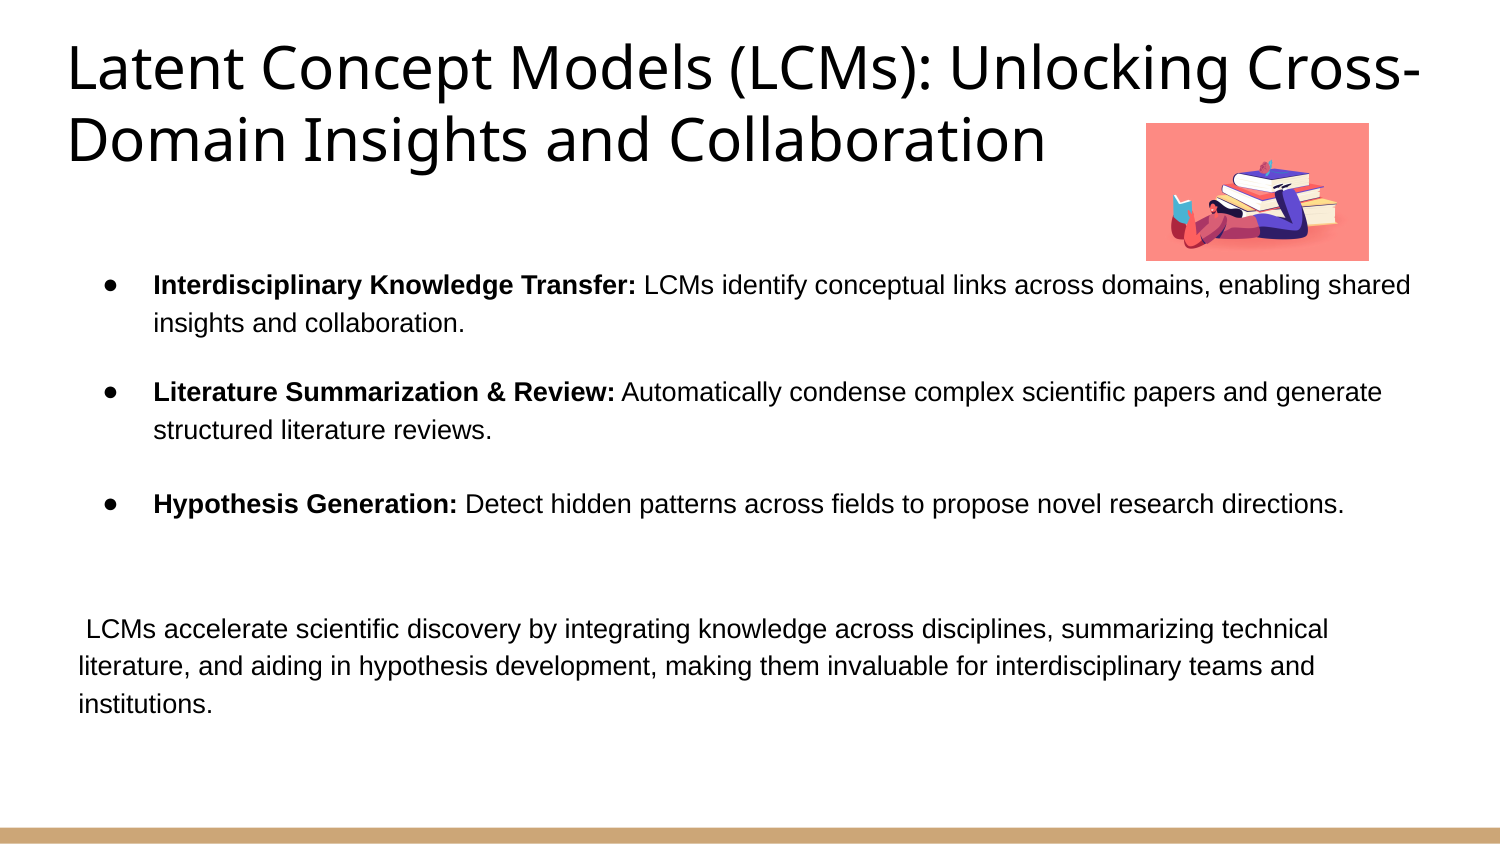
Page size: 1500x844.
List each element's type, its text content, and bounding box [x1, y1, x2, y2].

title Latent Concept Models (LCMs): Unlocking Cross-Domain Insights and Collaboration [51, 51, 1449, 189]
picture [1145, 123, 1370, 261]
list Interdisciplinary Knowledge Transfer: LCMs identify conceptual links across domains, enabling shared insights and collaboration. Literature Summarization & Review: Automatically condense complex scientific papers and generate structured literature reviews. Hypothesis Generation: Detect hidden patterns across fields to propose novel research directions. LCMs accelerate scientific discovery by integrating knowledge across disciplines, summarizing technical literature, and aiding in hypothesis development, making them invaluable for interdisciplinary teams and institutions. [63, 247, 1461, 799]
